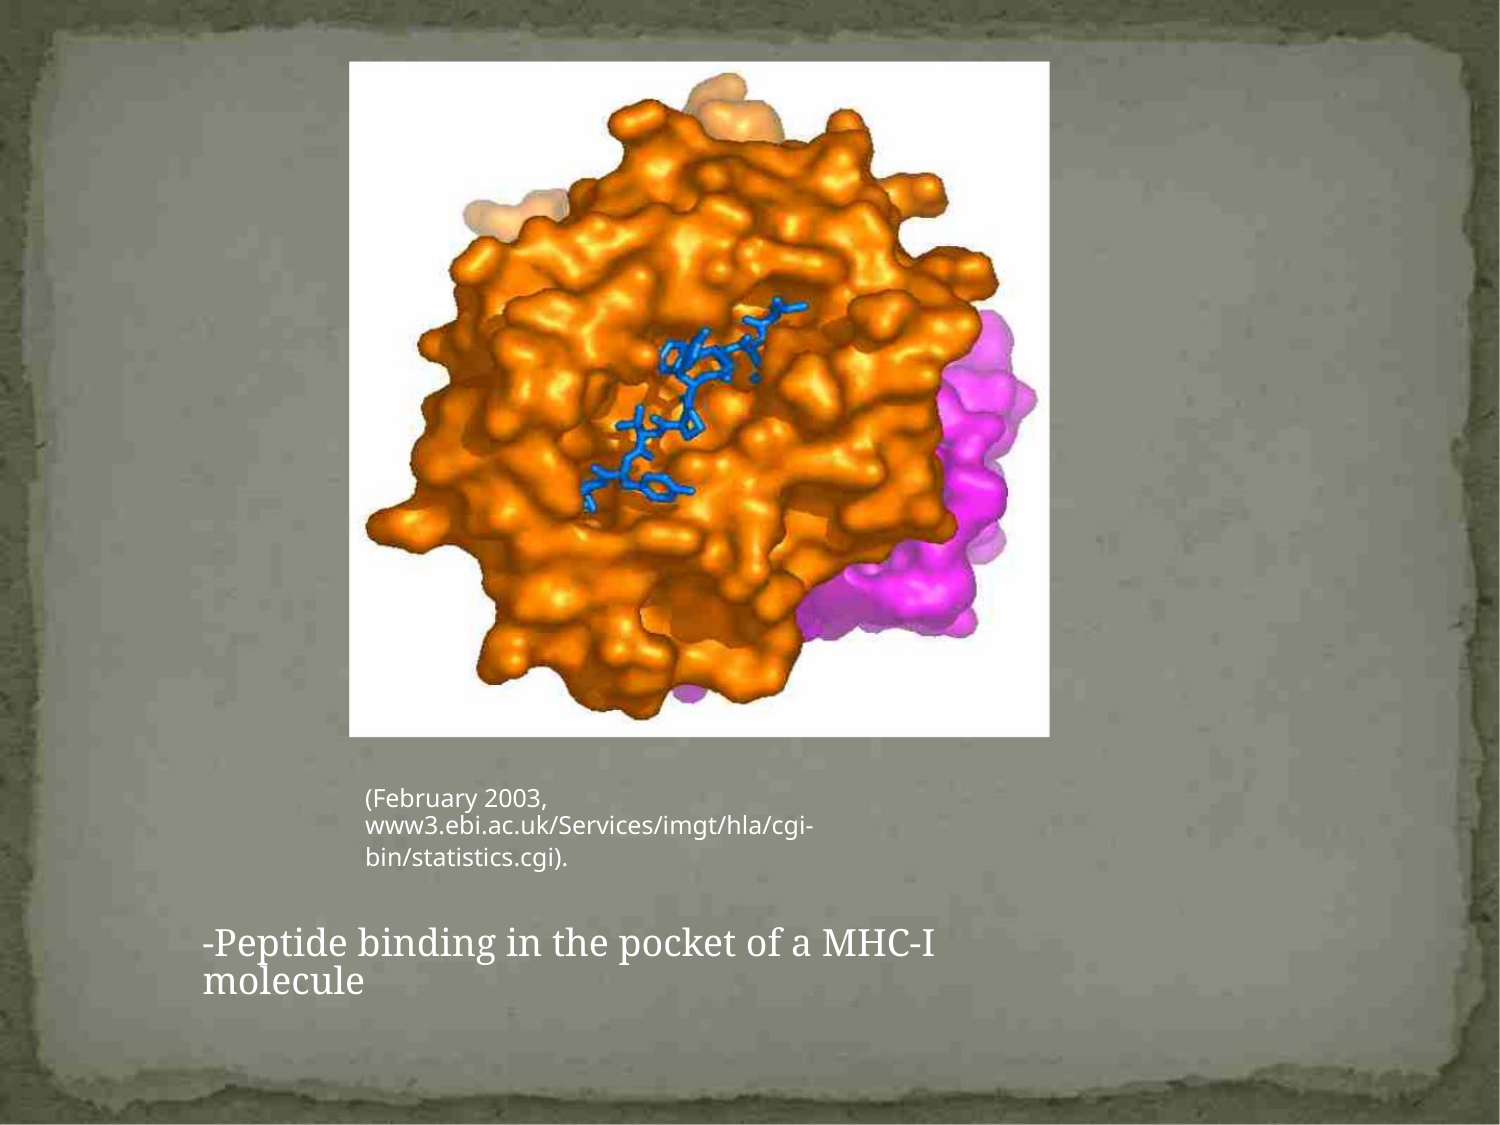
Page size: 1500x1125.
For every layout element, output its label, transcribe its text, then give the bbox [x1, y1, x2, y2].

text_box [0, 0, 1500, 1125]
text_box (February 2003, www3.ebi.ac.uk/Services/imgt/hla/cgi- bin/statistics.cgi). [365, 784, 994, 872]
text_box -Peptide binding in the pocket of a MHC-I molecule [202, 926, 1074, 1002]
